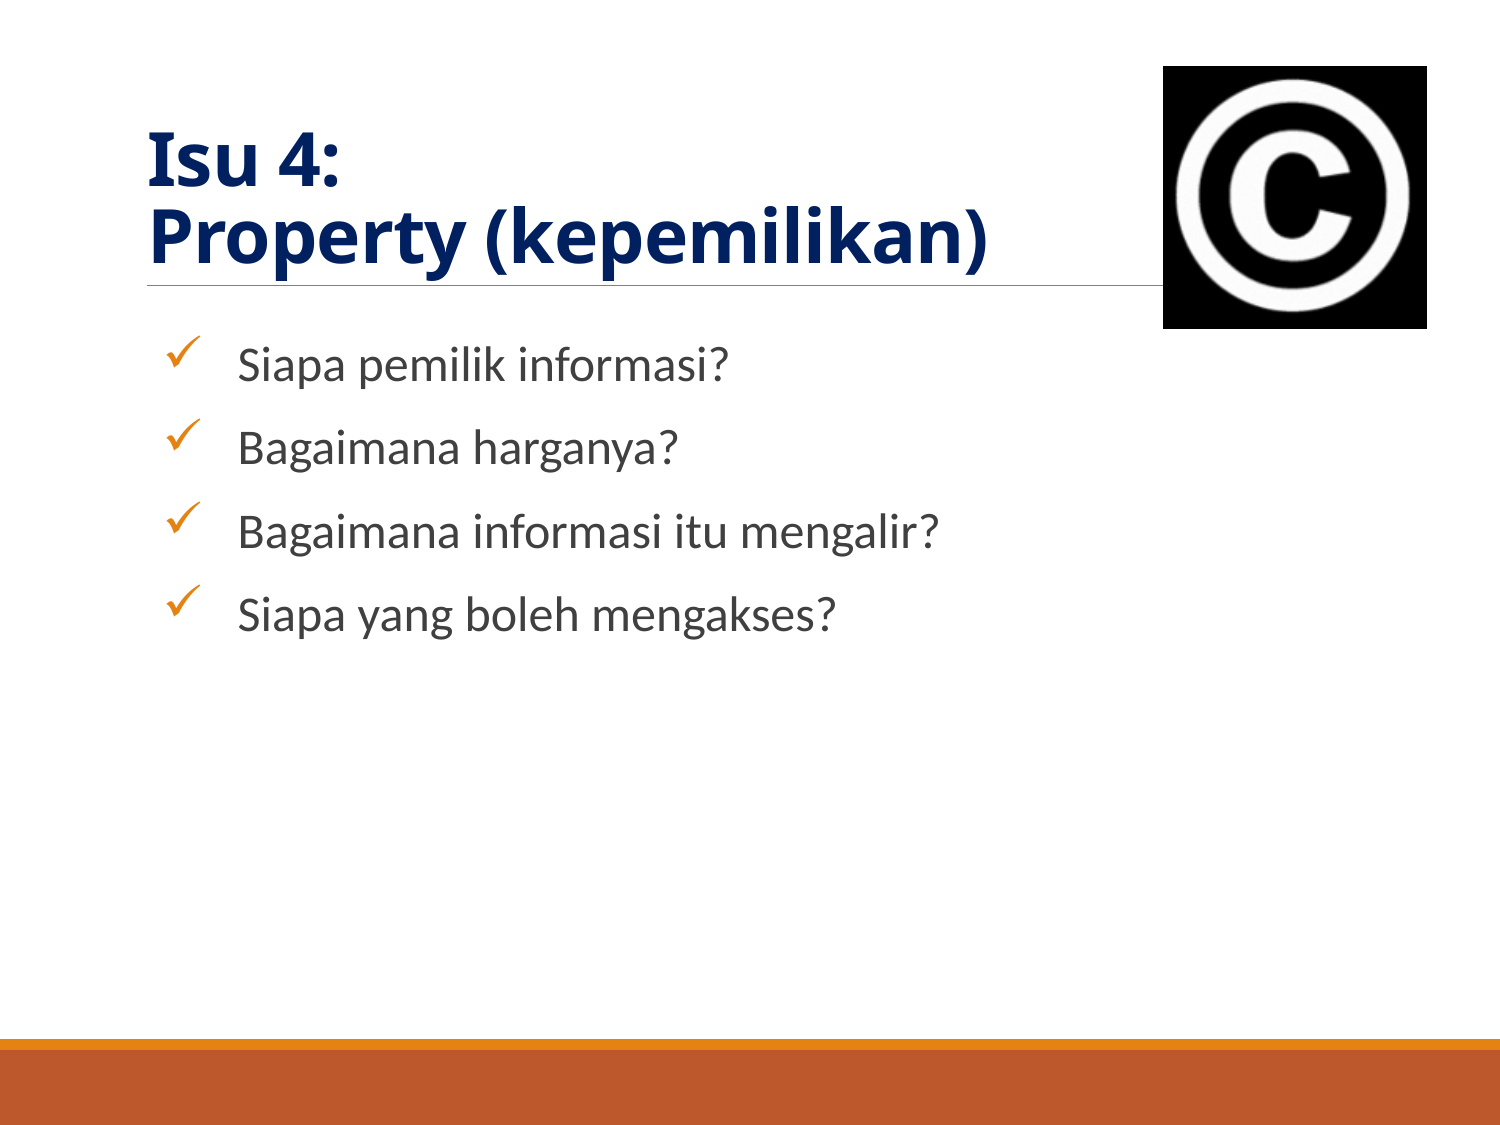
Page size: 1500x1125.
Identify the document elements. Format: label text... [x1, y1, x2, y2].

picture [1163, 65, 1427, 330]
title Isu 4: Property (kepemilikan) [147, 31, 1355, 331]
list Siapa pemilik informasi? Bagaimana harganya? Bagaimana informasi itu mengalir? Siapa yang boleh mengakses? [147, 331, 1355, 668]
